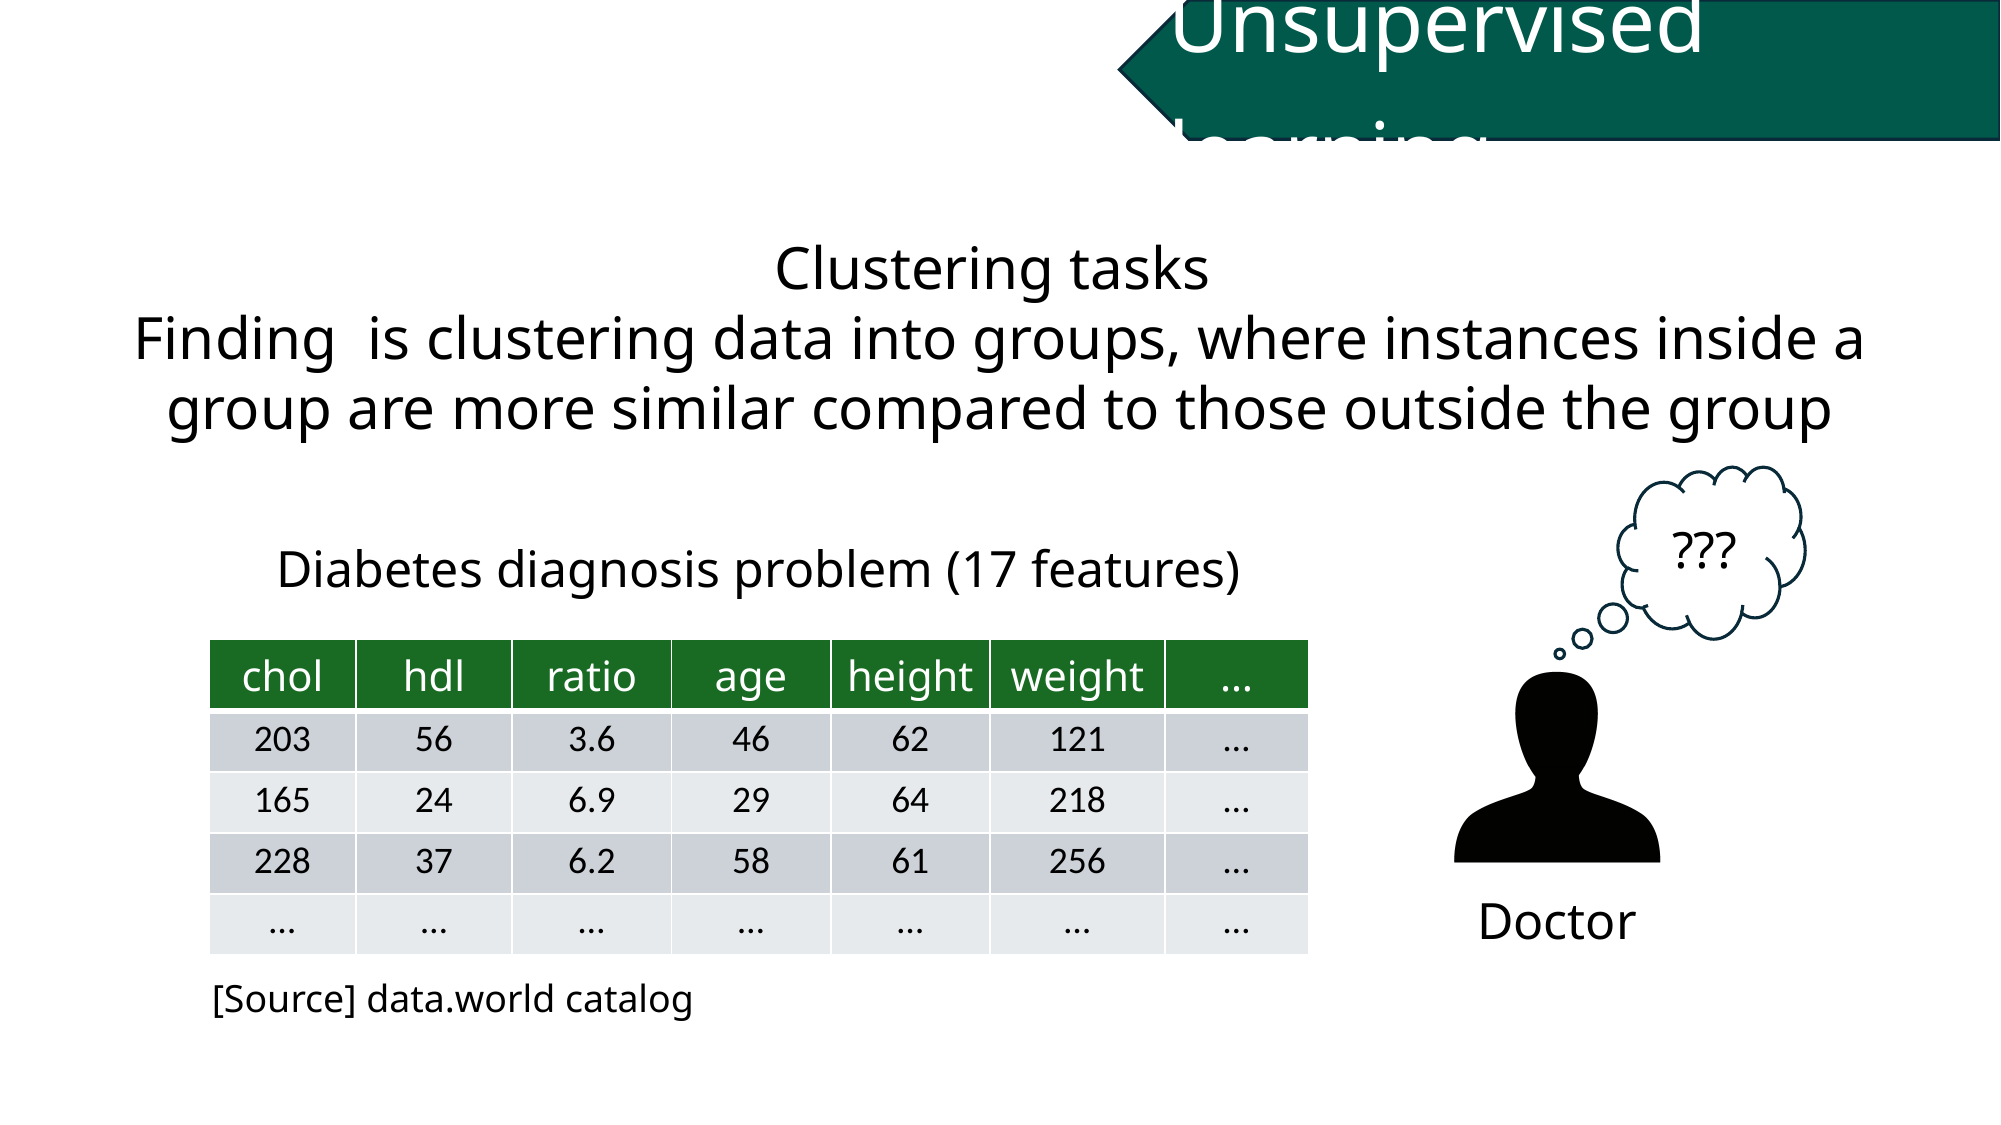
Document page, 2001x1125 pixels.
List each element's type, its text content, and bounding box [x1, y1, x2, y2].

table_cell … [1166, 834, 1308, 893]
table_cell … [513, 895, 671, 954]
table_header hdl [357, 640, 511, 708]
table_header … [1166, 640, 1308, 708]
text_box ??? [1571, 627, 1594, 638]
table_cell 61 [832, 834, 989, 893]
table_cell 62 [832, 714, 989, 771]
table_cell 58 [672, 834, 830, 893]
table_cell 203 [210, 714, 355, 771]
table_header ratio [513, 640, 671, 708]
table_cell 46 [672, 714, 830, 771]
text_box Doctor [1450, 895, 1664, 957]
table_cell … [1166, 895, 1308, 954]
table_header height [832, 640, 989, 708]
table_header weight [991, 640, 1164, 708]
text_box Diabetes diagnosis problem (17 features) [208, 530, 1309, 606]
table_cell … [357, 895, 511, 954]
text_box [Source] data.world catalog [197, 967, 727, 1028]
picture [1428, 638, 1685, 895]
table_cell 37 [357, 834, 511, 893]
table_header chol [210, 640, 355, 708]
table_cell 24 [357, 773, 511, 832]
table_cell 165 [210, 773, 355, 832]
text_box ??? [1616, 465, 1807, 641]
table_cell 218 [991, 773, 1164, 832]
table_cell 64 [832, 773, 989, 832]
table_cell … [832, 895, 989, 954]
table_cell … [210, 895, 355, 954]
text_box ??? [1597, 602, 1630, 635]
table_cell … [1166, 773, 1308, 832]
table_cell 6.9 [513, 773, 671, 832]
text_box Unsupervised learning [1117, 0, 2000, 141]
table_cell 29 [672, 773, 830, 832]
table_cell 121 [991, 714, 1164, 771]
table_cell … [672, 895, 830, 954]
table_cell 56 [357, 714, 511, 771]
table_cell 6.2 [513, 834, 671, 893]
table_cell 3.6 [513, 714, 671, 771]
table_cell 256 [991, 834, 1164, 893]
table_cell … [991, 895, 1164, 954]
table_header age [672, 640, 830, 708]
table_cell 228 [210, 834, 355, 893]
table_cell … [1166, 714, 1308, 771]
